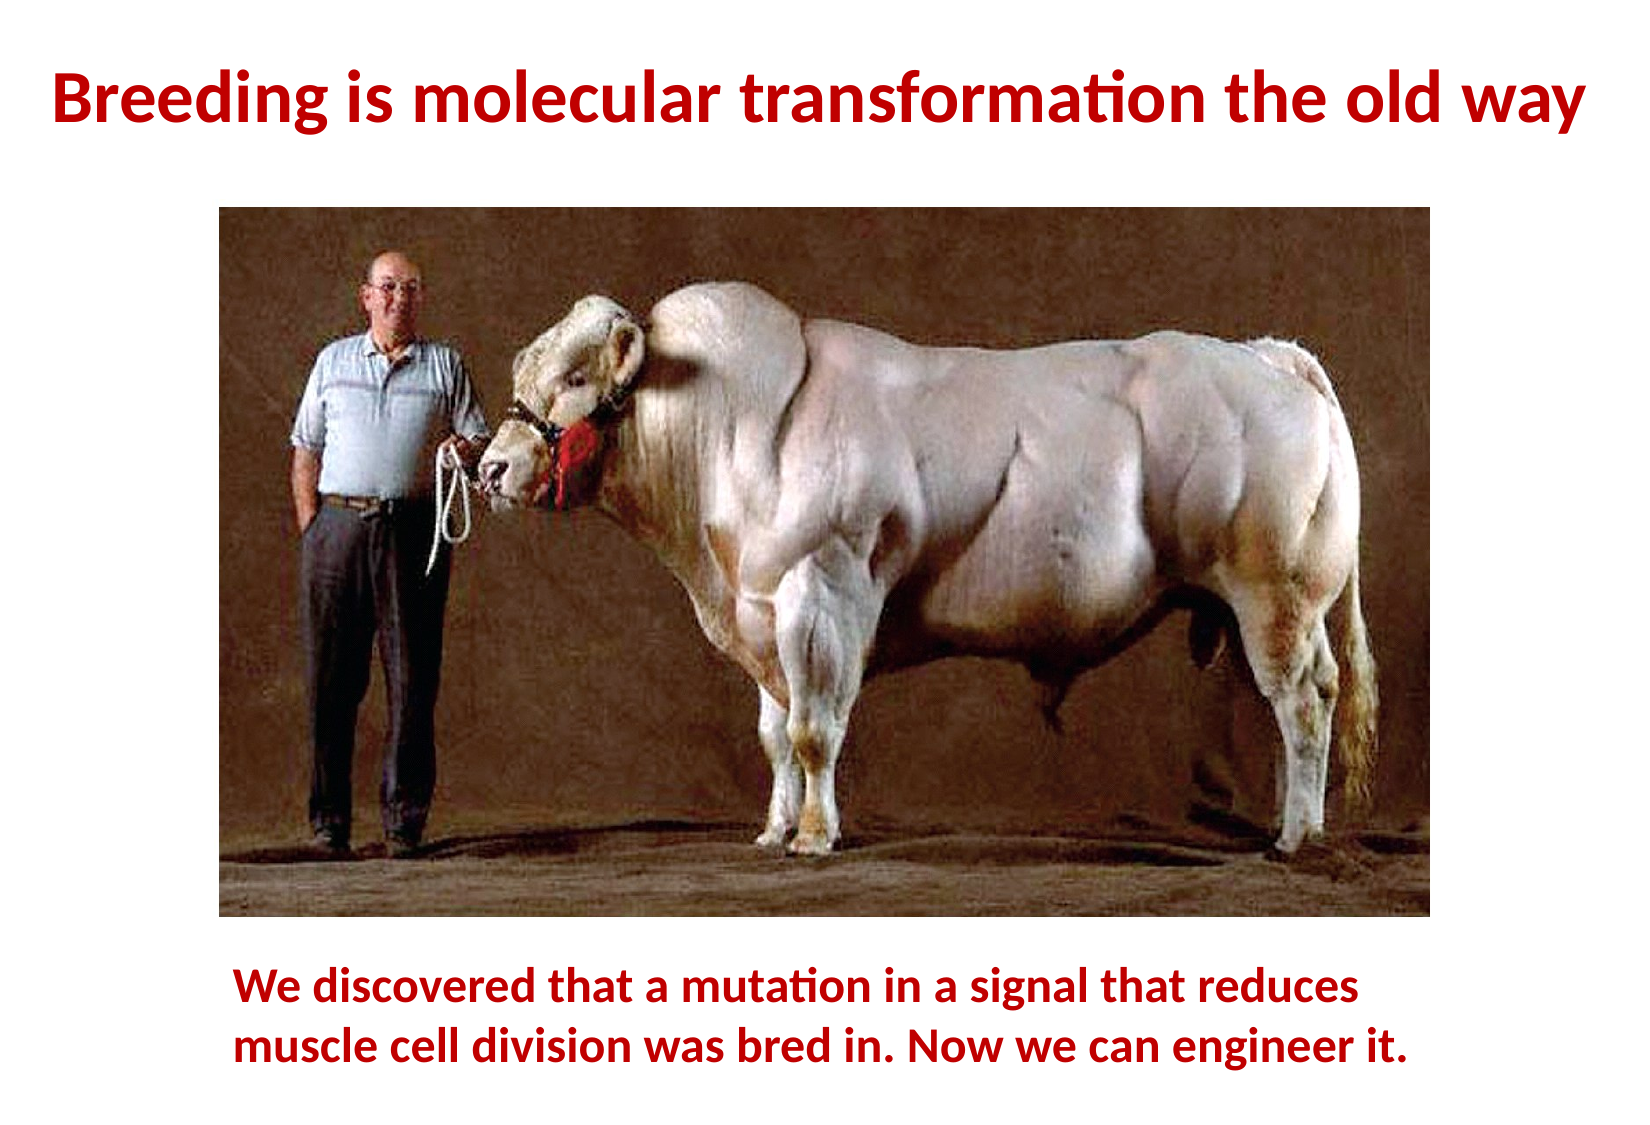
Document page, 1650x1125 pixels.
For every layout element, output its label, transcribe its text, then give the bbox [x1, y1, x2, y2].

picture [212, 199, 1438, 926]
text_box We discovered that a mutation in a signal that reduces muscle cell division was bred in. Now we can engineer it. [218, 945, 1474, 1081]
text_box Breeding is molecular transformation the old way [37, 40, 1620, 146]
